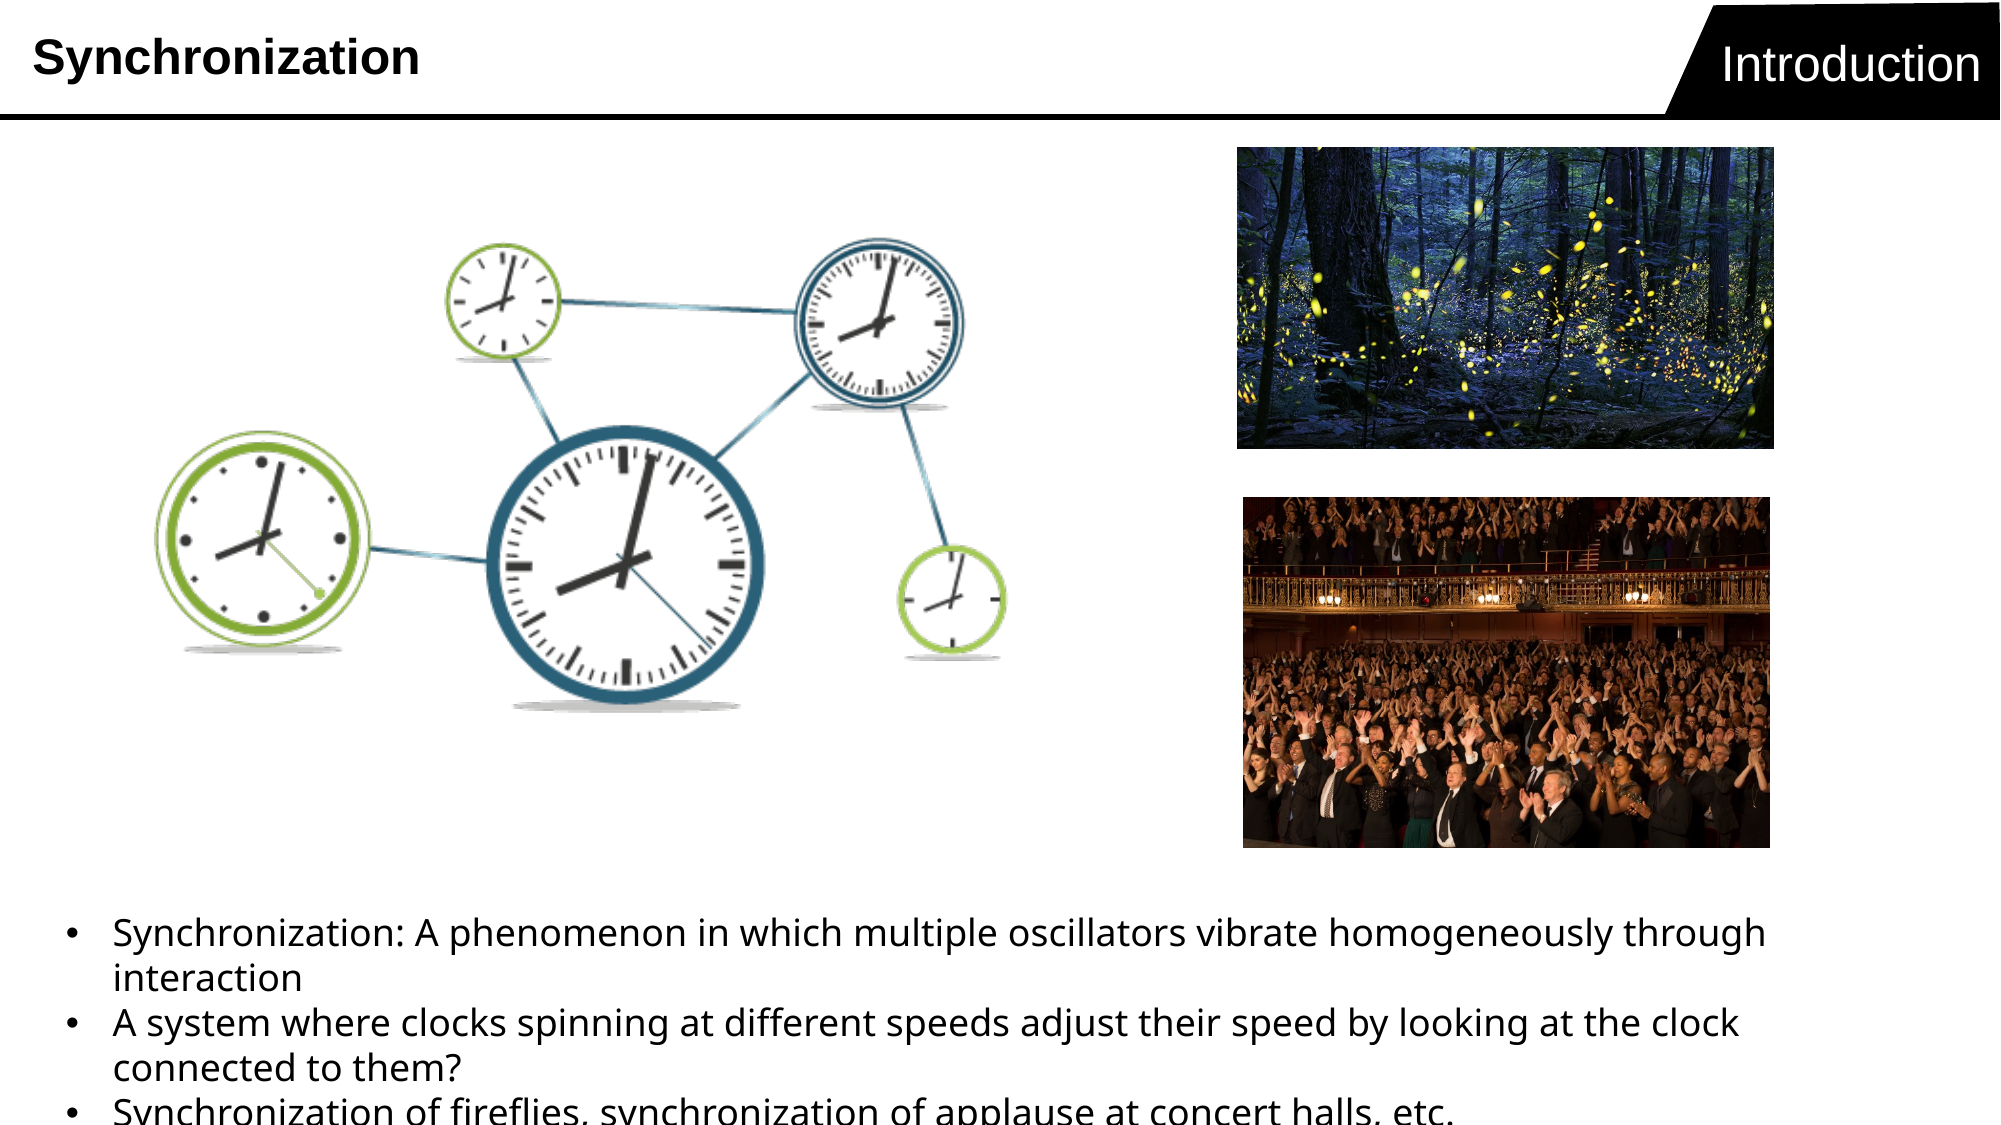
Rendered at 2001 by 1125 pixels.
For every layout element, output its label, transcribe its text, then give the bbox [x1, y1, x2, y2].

picture [151, 227, 1012, 726]
text_box Synchronization: A phenomenon in which multiple oscillators vibrate homogeneously through interaction A system where clocks spinning at different speeds adjust their speed by looking at the clock connected to them? Synchronization of fireflies, synchronization of applause at concert halls, etc. [51, 902, 1866, 1125]
picture [1243, 497, 1770, 848]
picture [1237, 147, 1774, 449]
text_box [0, 5, 2000, 117]
